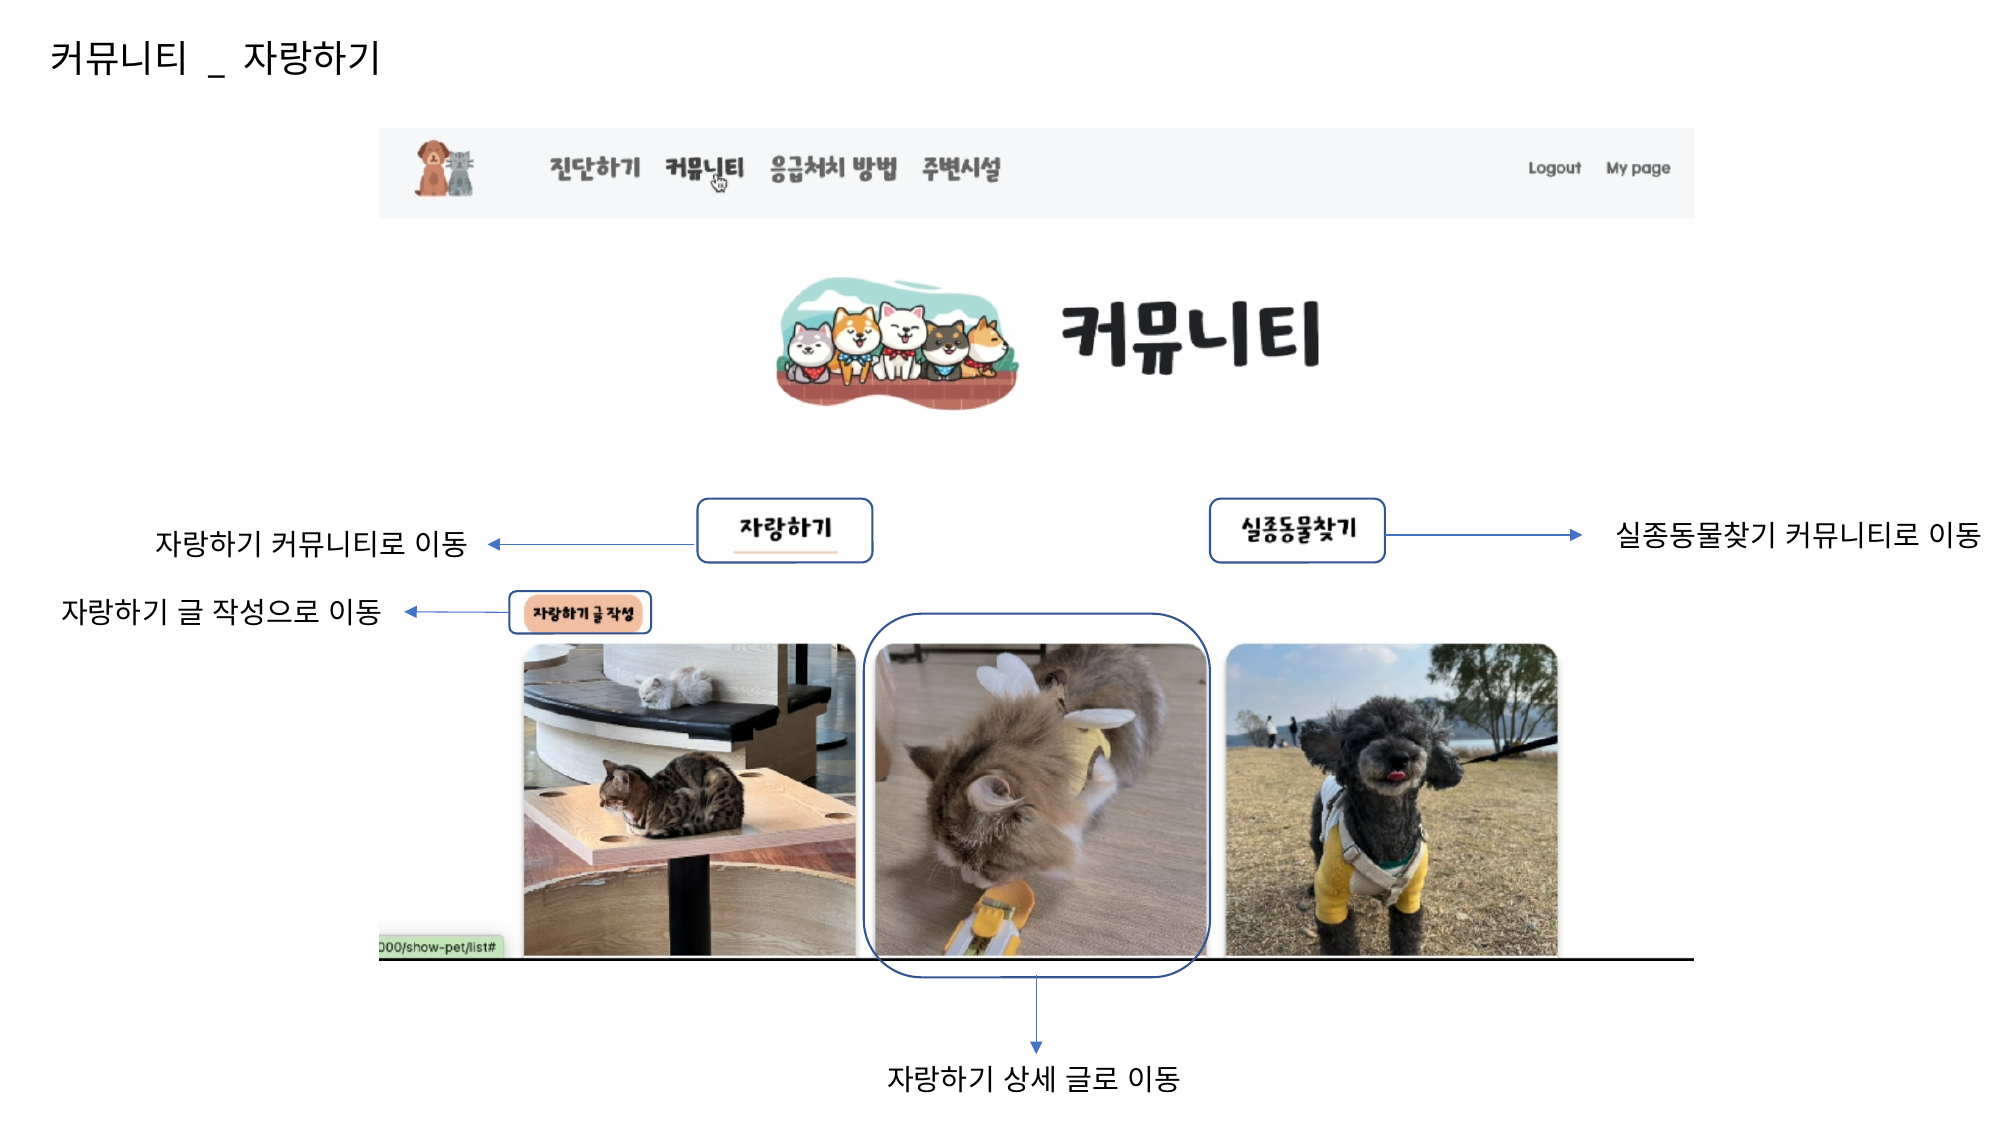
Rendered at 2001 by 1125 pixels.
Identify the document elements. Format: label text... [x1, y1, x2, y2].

text_box 자랑하기 상세 글로 이동 [872, 1054, 1258, 1104]
picture [379, 128, 1694, 961]
text_box 자랑하기 커뮤니티로 이동 [140, 519, 379, 569]
text_box 커뮤니티 _ 자랑하기 [35, 27, 397, 88]
text_box 실종동물찾기 커뮤니티로 이동 [1694, 509, 1998, 560]
text_box [879, 961, 1194, 979]
text_box 자랑하기 글 작성으로 이동 [46, 586, 379, 637]
